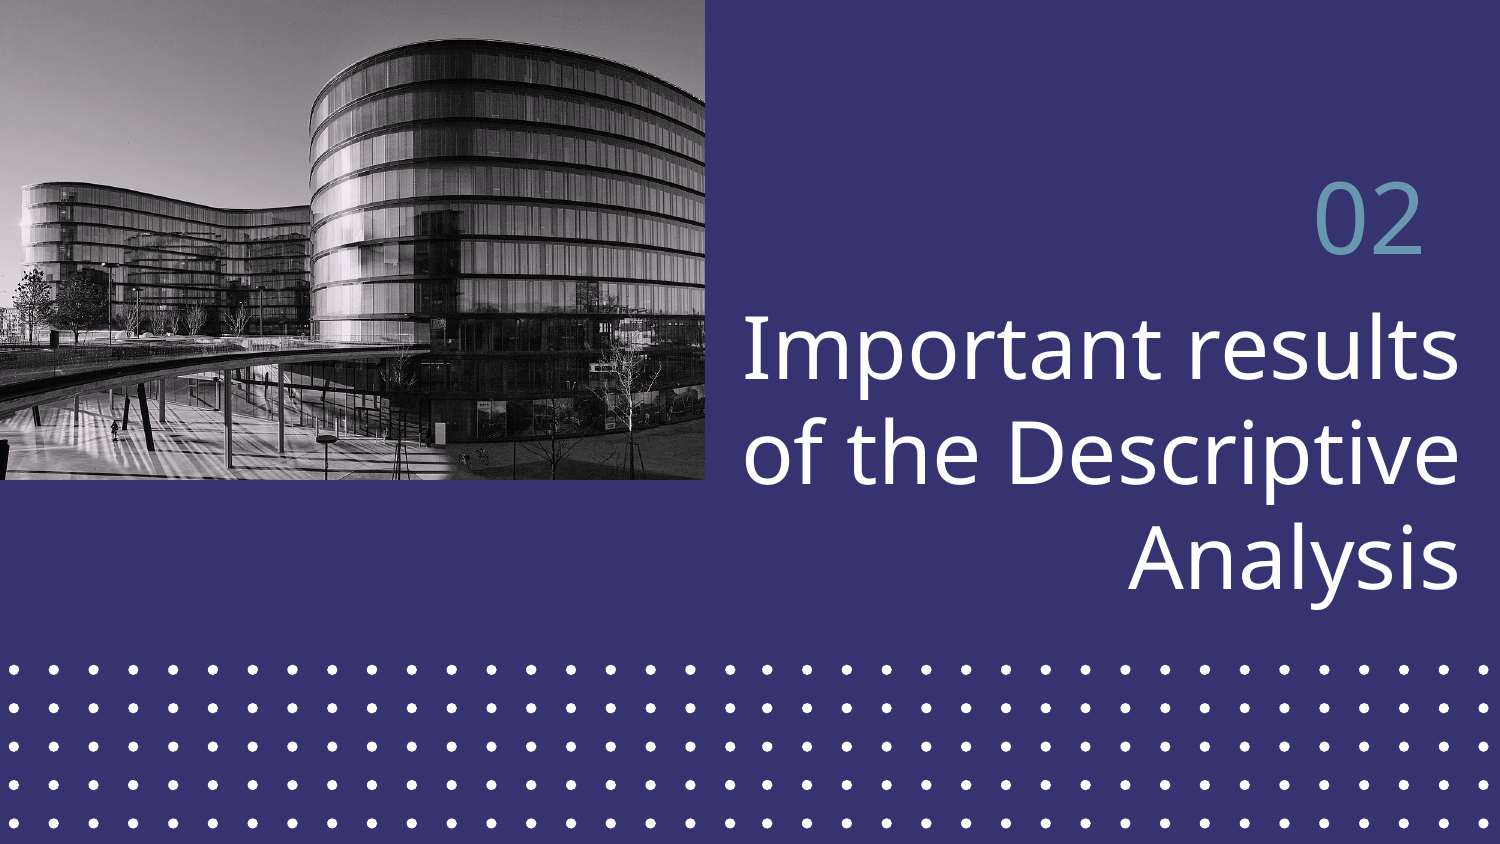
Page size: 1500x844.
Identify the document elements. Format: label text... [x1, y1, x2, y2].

title 02 [1297, 159, 1477, 269]
title Important results of the Descriptive Analysis [704, 363, 1477, 537]
picture [0, 0, 705, 480]
